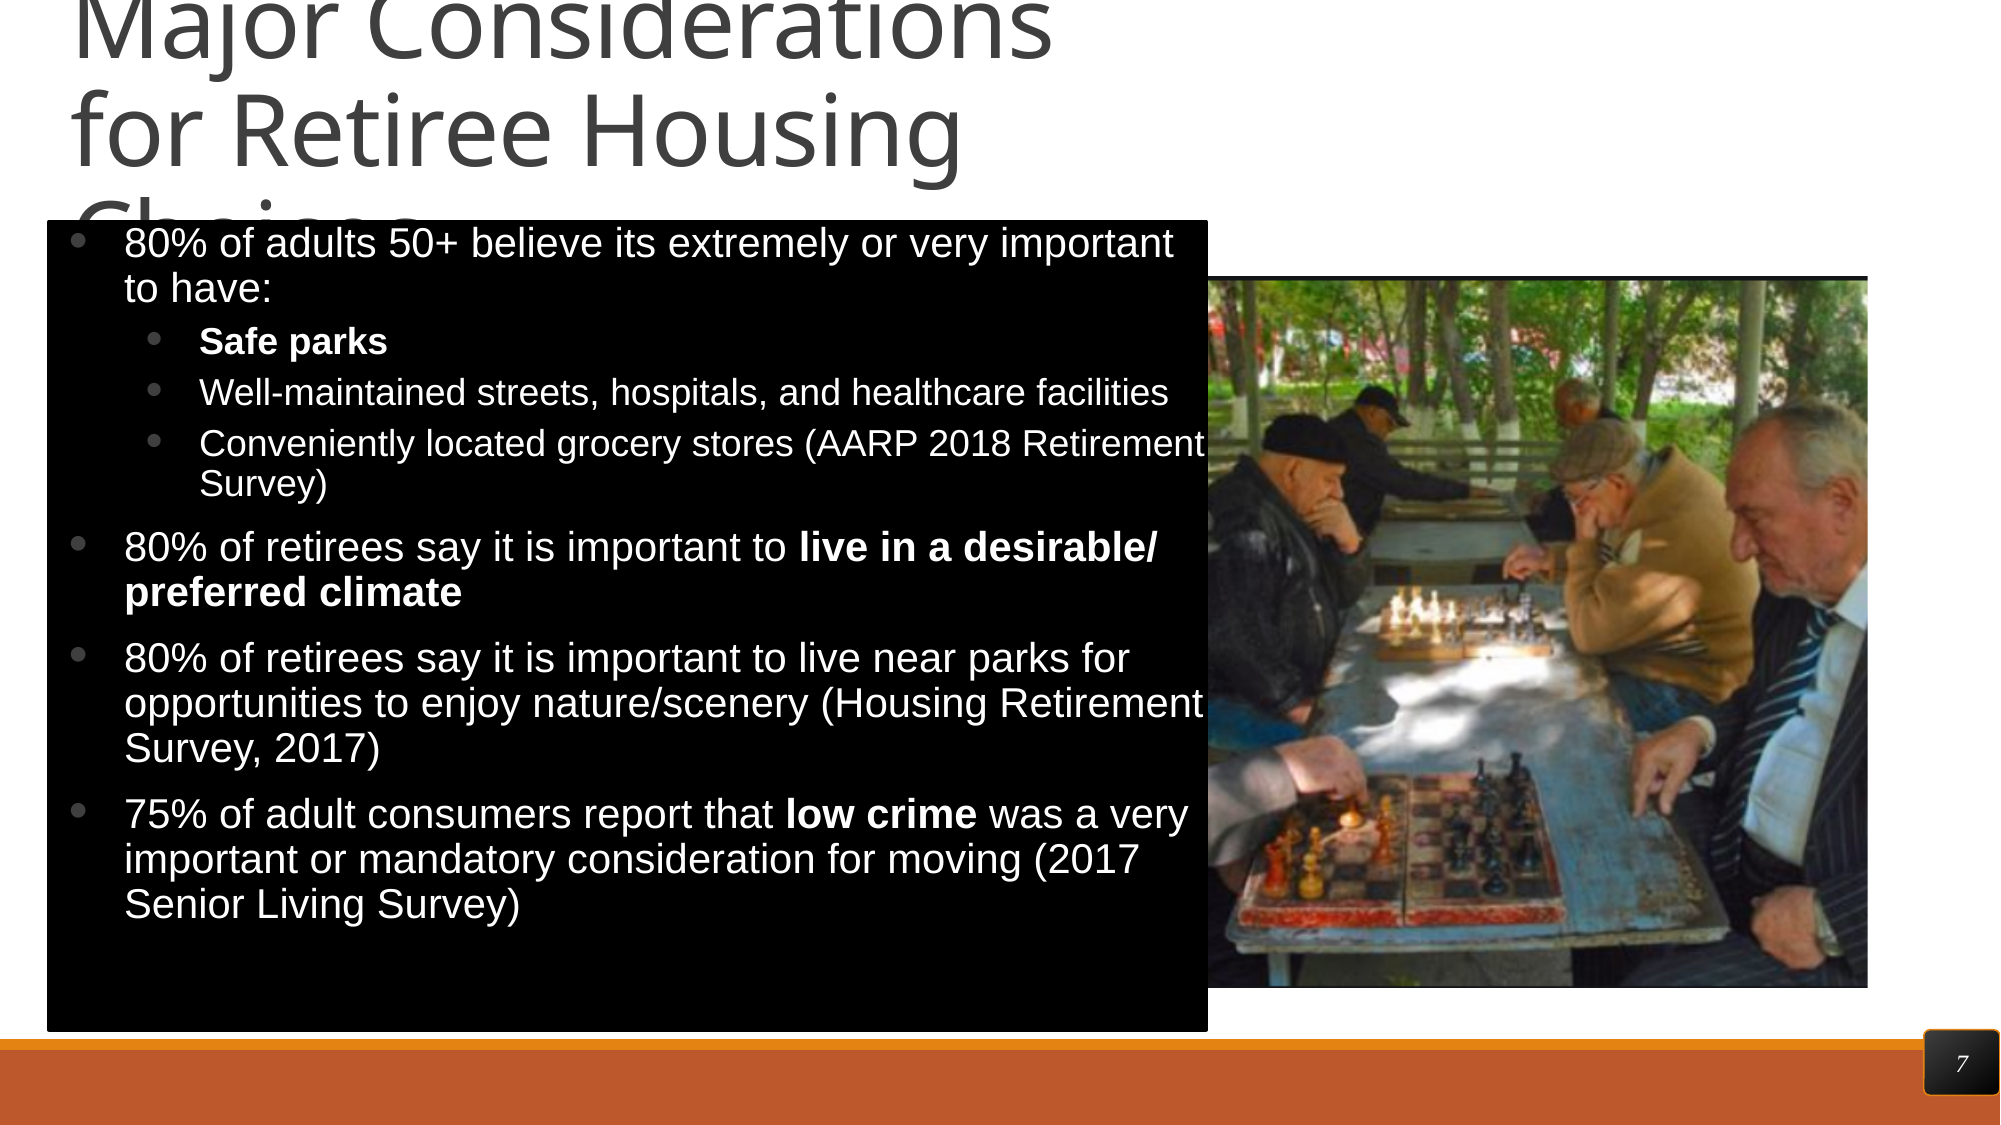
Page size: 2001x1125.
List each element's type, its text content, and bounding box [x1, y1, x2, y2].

slide_number 7 [1922, 1028, 2000, 1097]
title Major Considerations for Retiree Housing Choices [70, 51, 1149, 216]
picture [1062, 275, 1869, 988]
list 80% of adults 50+ believe its extremely or very important to have: Safe parks Well-maintained streets, hospitals, and healthcare facilities Conveniently located grocery stores (AARP 2018 Retirement Survey) 80% of retirees say it is important to live in a desirable/ preferred climate 80% of retirees say it is important to live near parks for opportunities to enjoy nature/scenery (Housing Retirement Survey, 2017) 75% of adult consumers report that low crime was a very important or mandatory consideration for moving (2017 Senior Living Survey) [49, 221, 1206, 1030]
